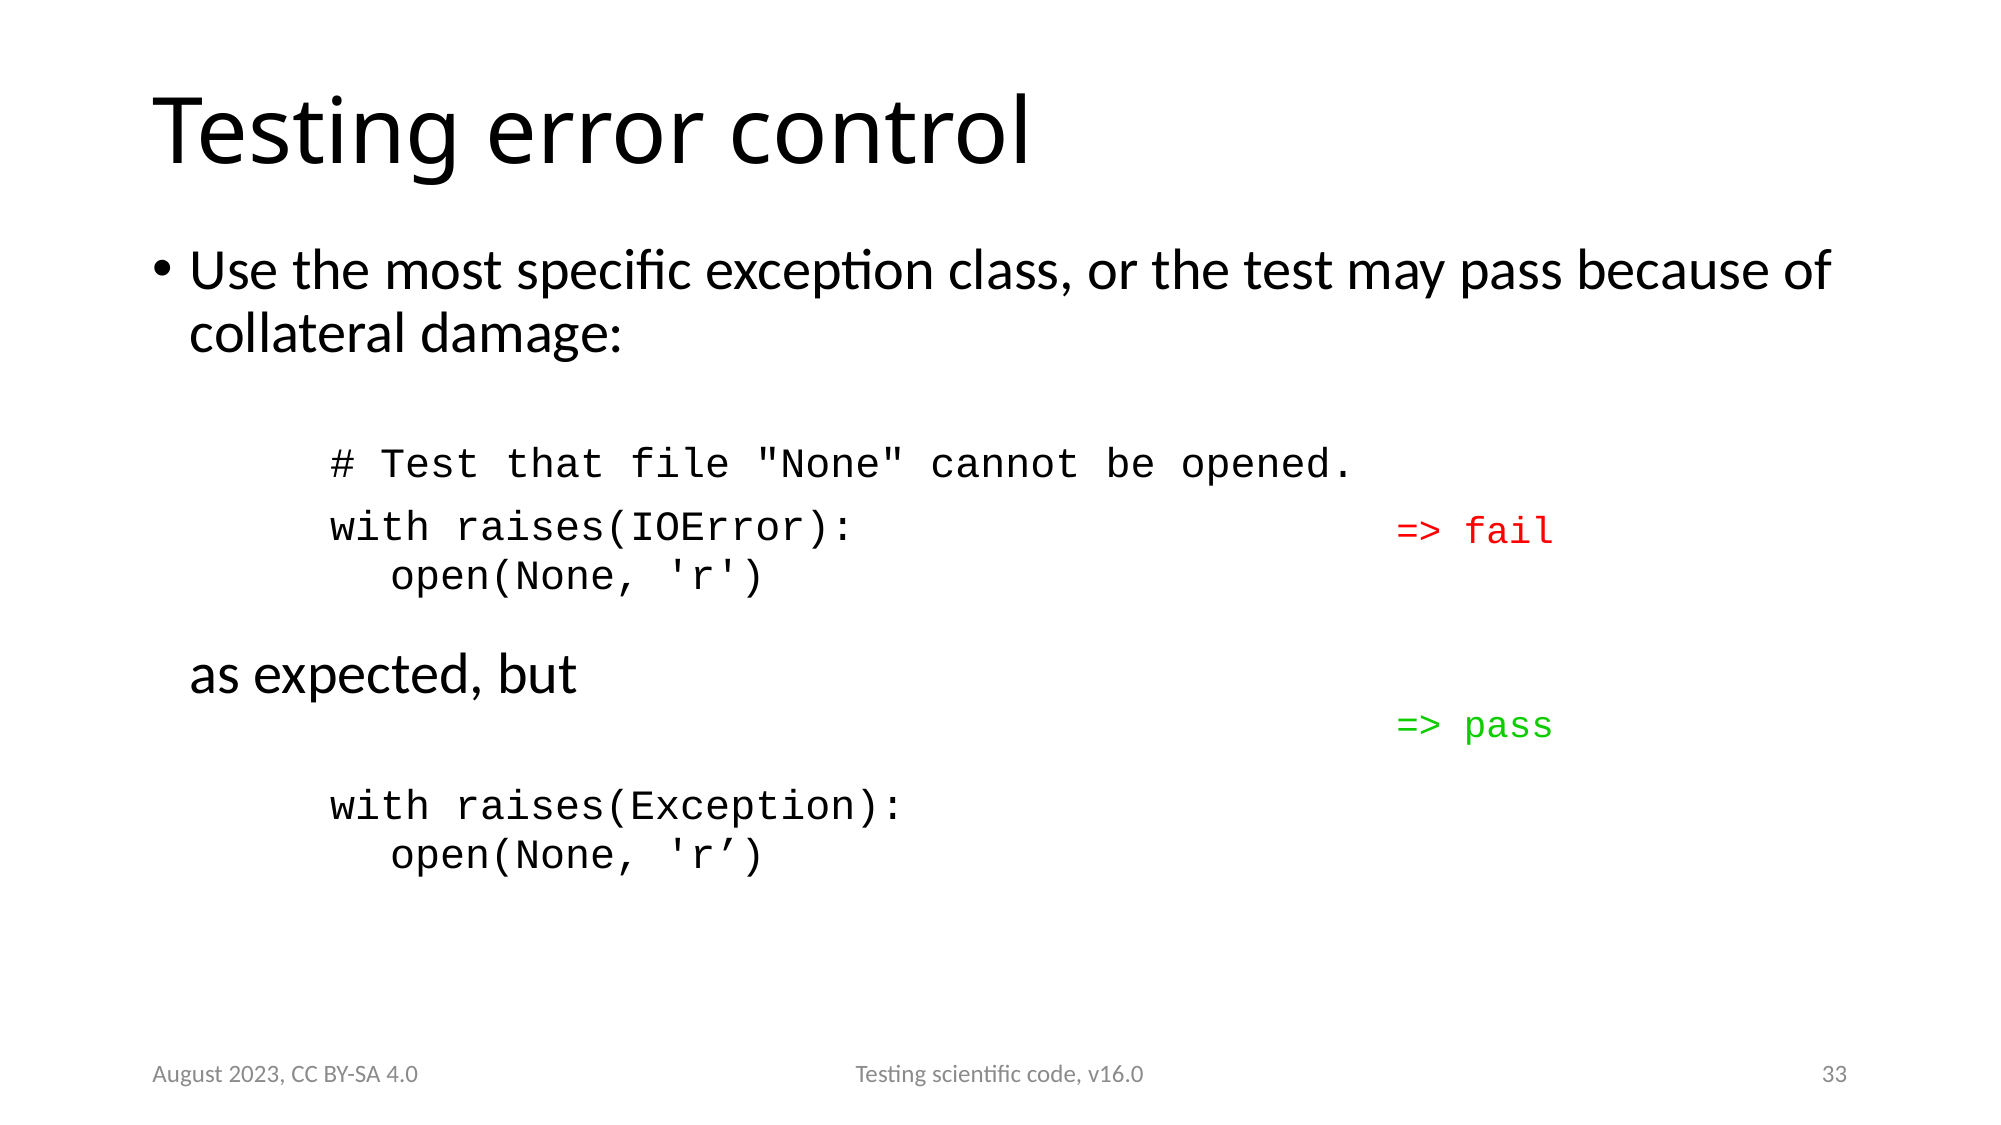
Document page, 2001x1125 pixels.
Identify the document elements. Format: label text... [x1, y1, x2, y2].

title Testing error control [137, 59, 1863, 209]
footer Testing scientific code, v16.0 [662, 1042, 1338, 1103]
text_box => pass [1381, 692, 1569, 753]
slide_number 33 [1412, 1042, 1863, 1103]
list Use the most specific exception class, or the test may pass because of collateral damage: # Test that file "None" cannot be opened. with raises(IOError): open(None, 'r') as expected, but with raises(Exception): open(None, 'r’) [137, 231, 1863, 1014]
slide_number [137, 1042, 588, 1103]
text_box => fail [1381, 498, 1569, 559]
